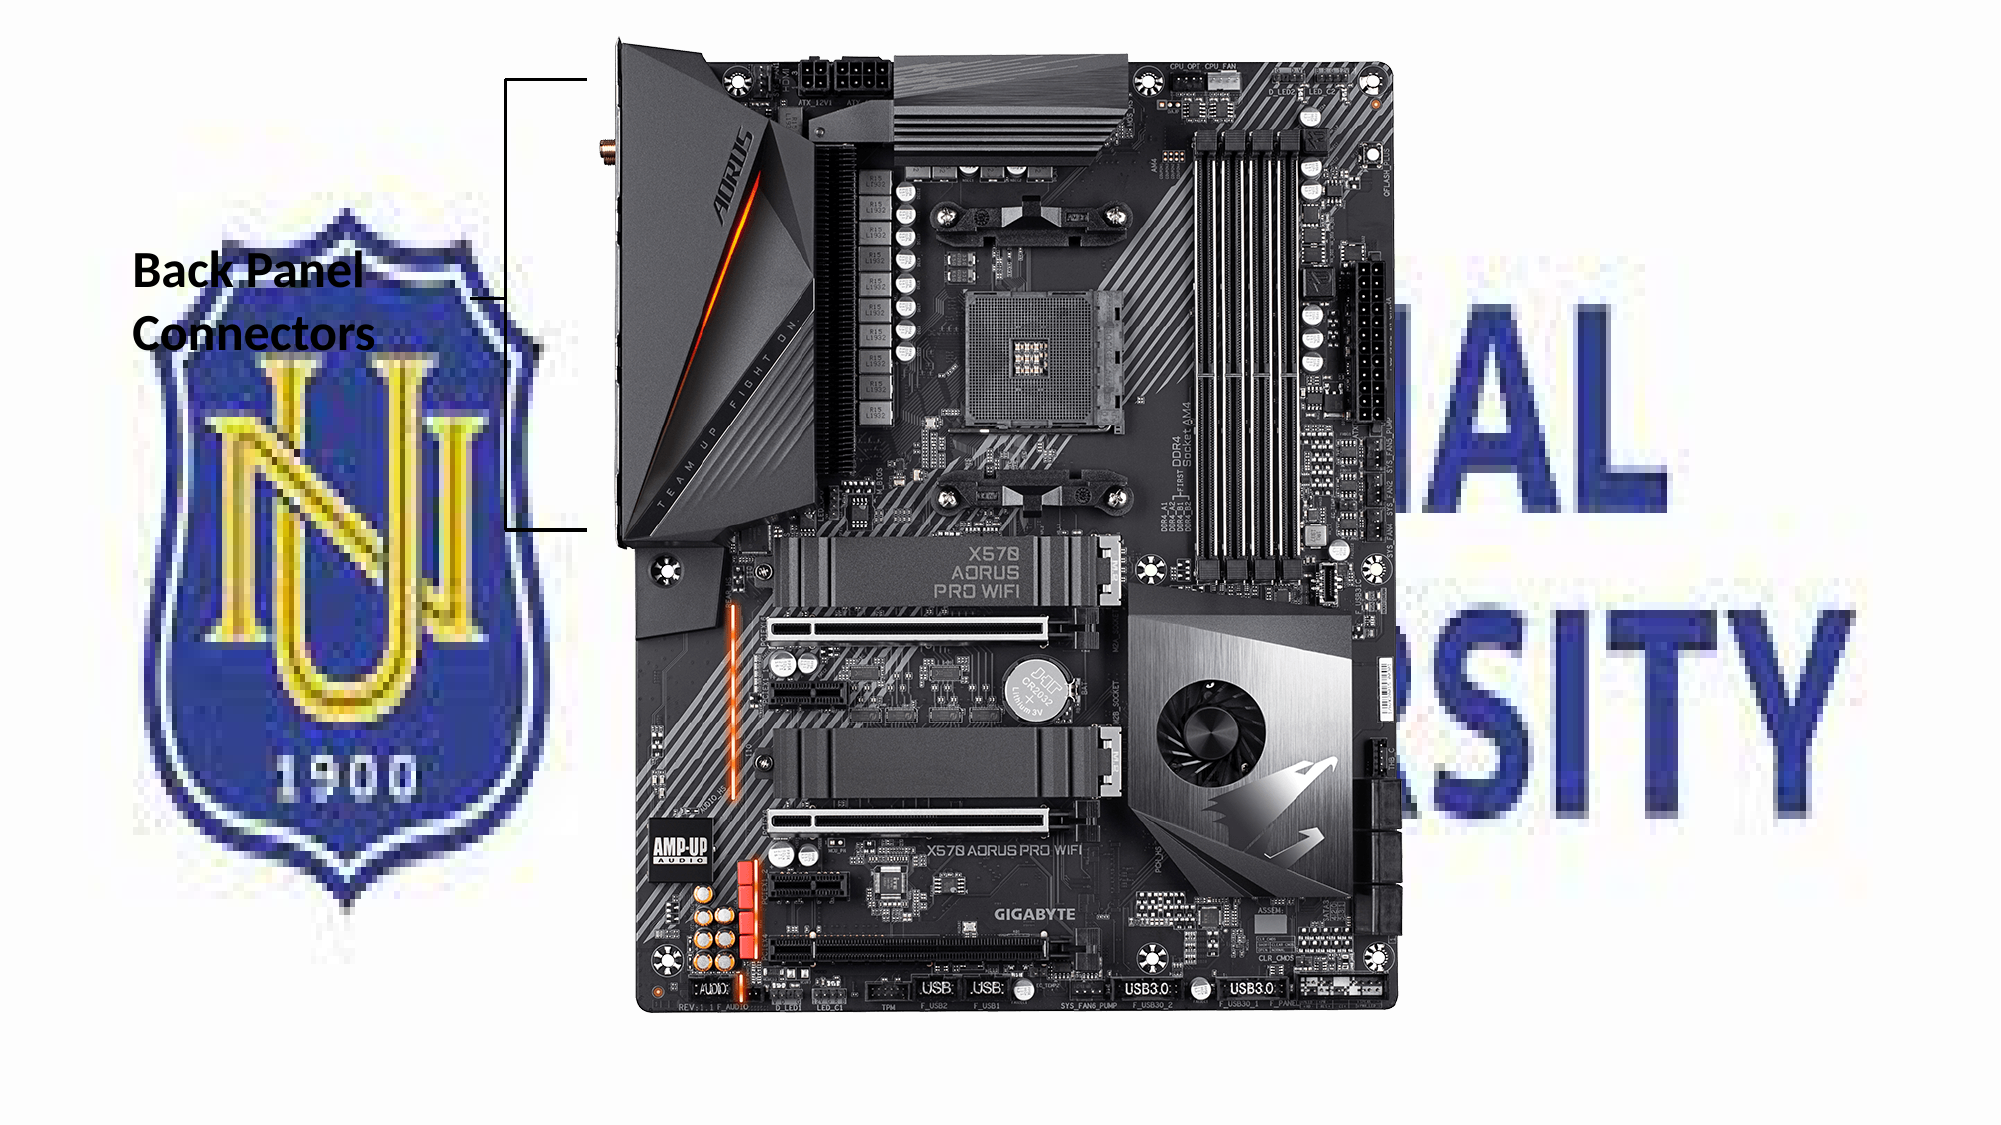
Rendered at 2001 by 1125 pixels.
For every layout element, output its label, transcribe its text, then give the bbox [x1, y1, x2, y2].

text_box Back Panel Connectors [117, 228, 450, 368]
picture [0, 0, 2000, 1125]
